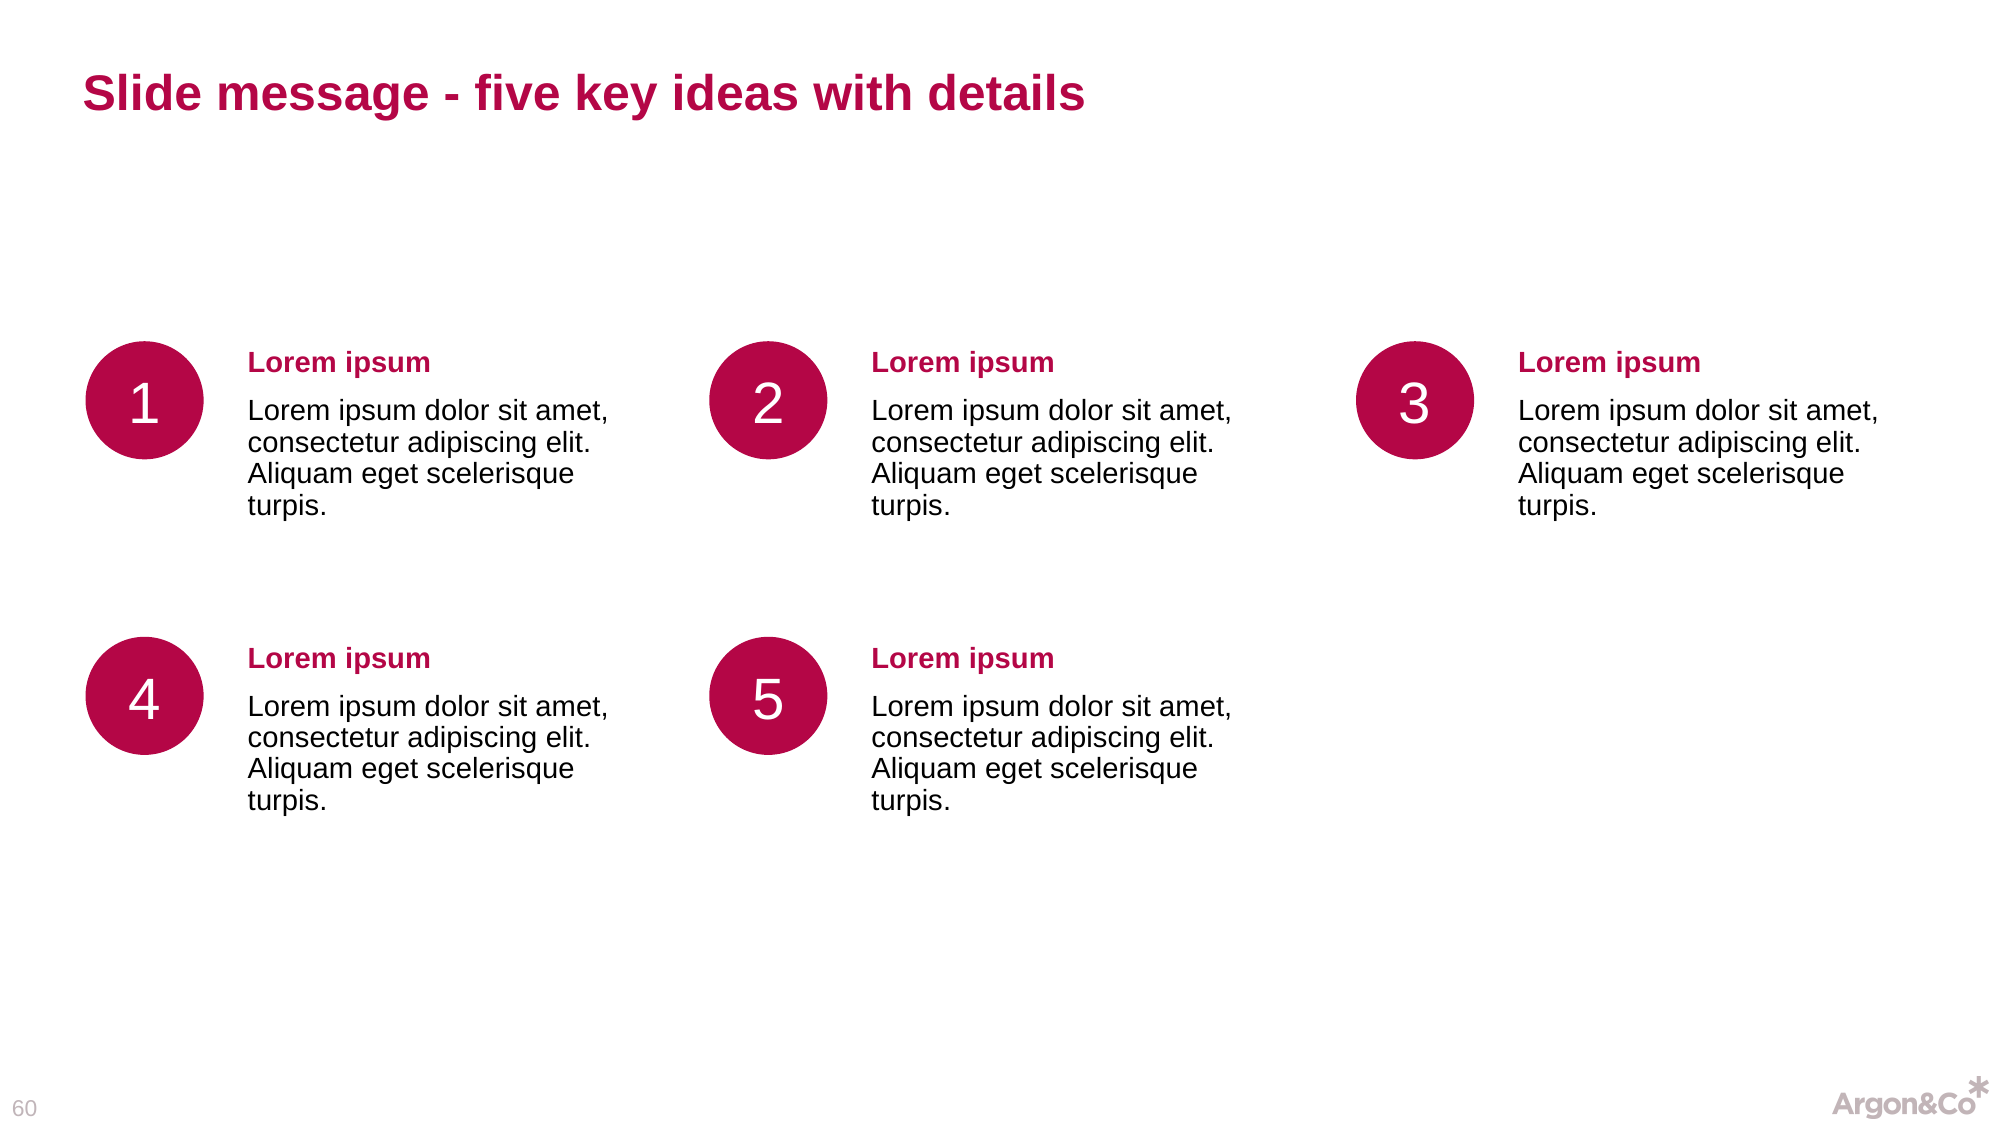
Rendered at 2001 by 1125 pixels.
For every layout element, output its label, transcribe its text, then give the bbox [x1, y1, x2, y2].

text_box Lorem ipsum Lorem ipsum dolor sit amet, consectetur adipiscing elit. Aliquam eget scelerisque turpis. [231, 635, 646, 816]
text_box 3 [1353, 339, 1477, 462]
text_box Lorem ipsum Lorem ipsum dolor sit amet, consectetur adipiscing elit. Aliquam eget scelerisque turpis. [231, 339, 646, 520]
text_box Lorem ipsum Lorem ipsum dolor sit amet, consectetur adipiscing elit. Aliquam eget scelerisque turpis. [855, 635, 1270, 816]
text_box Lorem ipsum Lorem ipsum dolor sit amet, consectetur adipiscing elit. Aliquam eget scelerisque turpis. [1502, 339, 1916, 520]
text_box 5 [707, 634, 830, 757]
text_box 4 [83, 634, 206, 757]
picture [1832, 1076, 1989, 1119]
title Slide message - five key ideas with details [70, 51, 1932, 129]
text_box 1 [83, 339, 206, 462]
text_box 2 [707, 339, 830, 462]
text_box Lorem ipsum Lorem ipsum dolor sit amet, consectetur adipiscing elit. Aliquam eget scelerisque turpis. [855, 339, 1270, 520]
